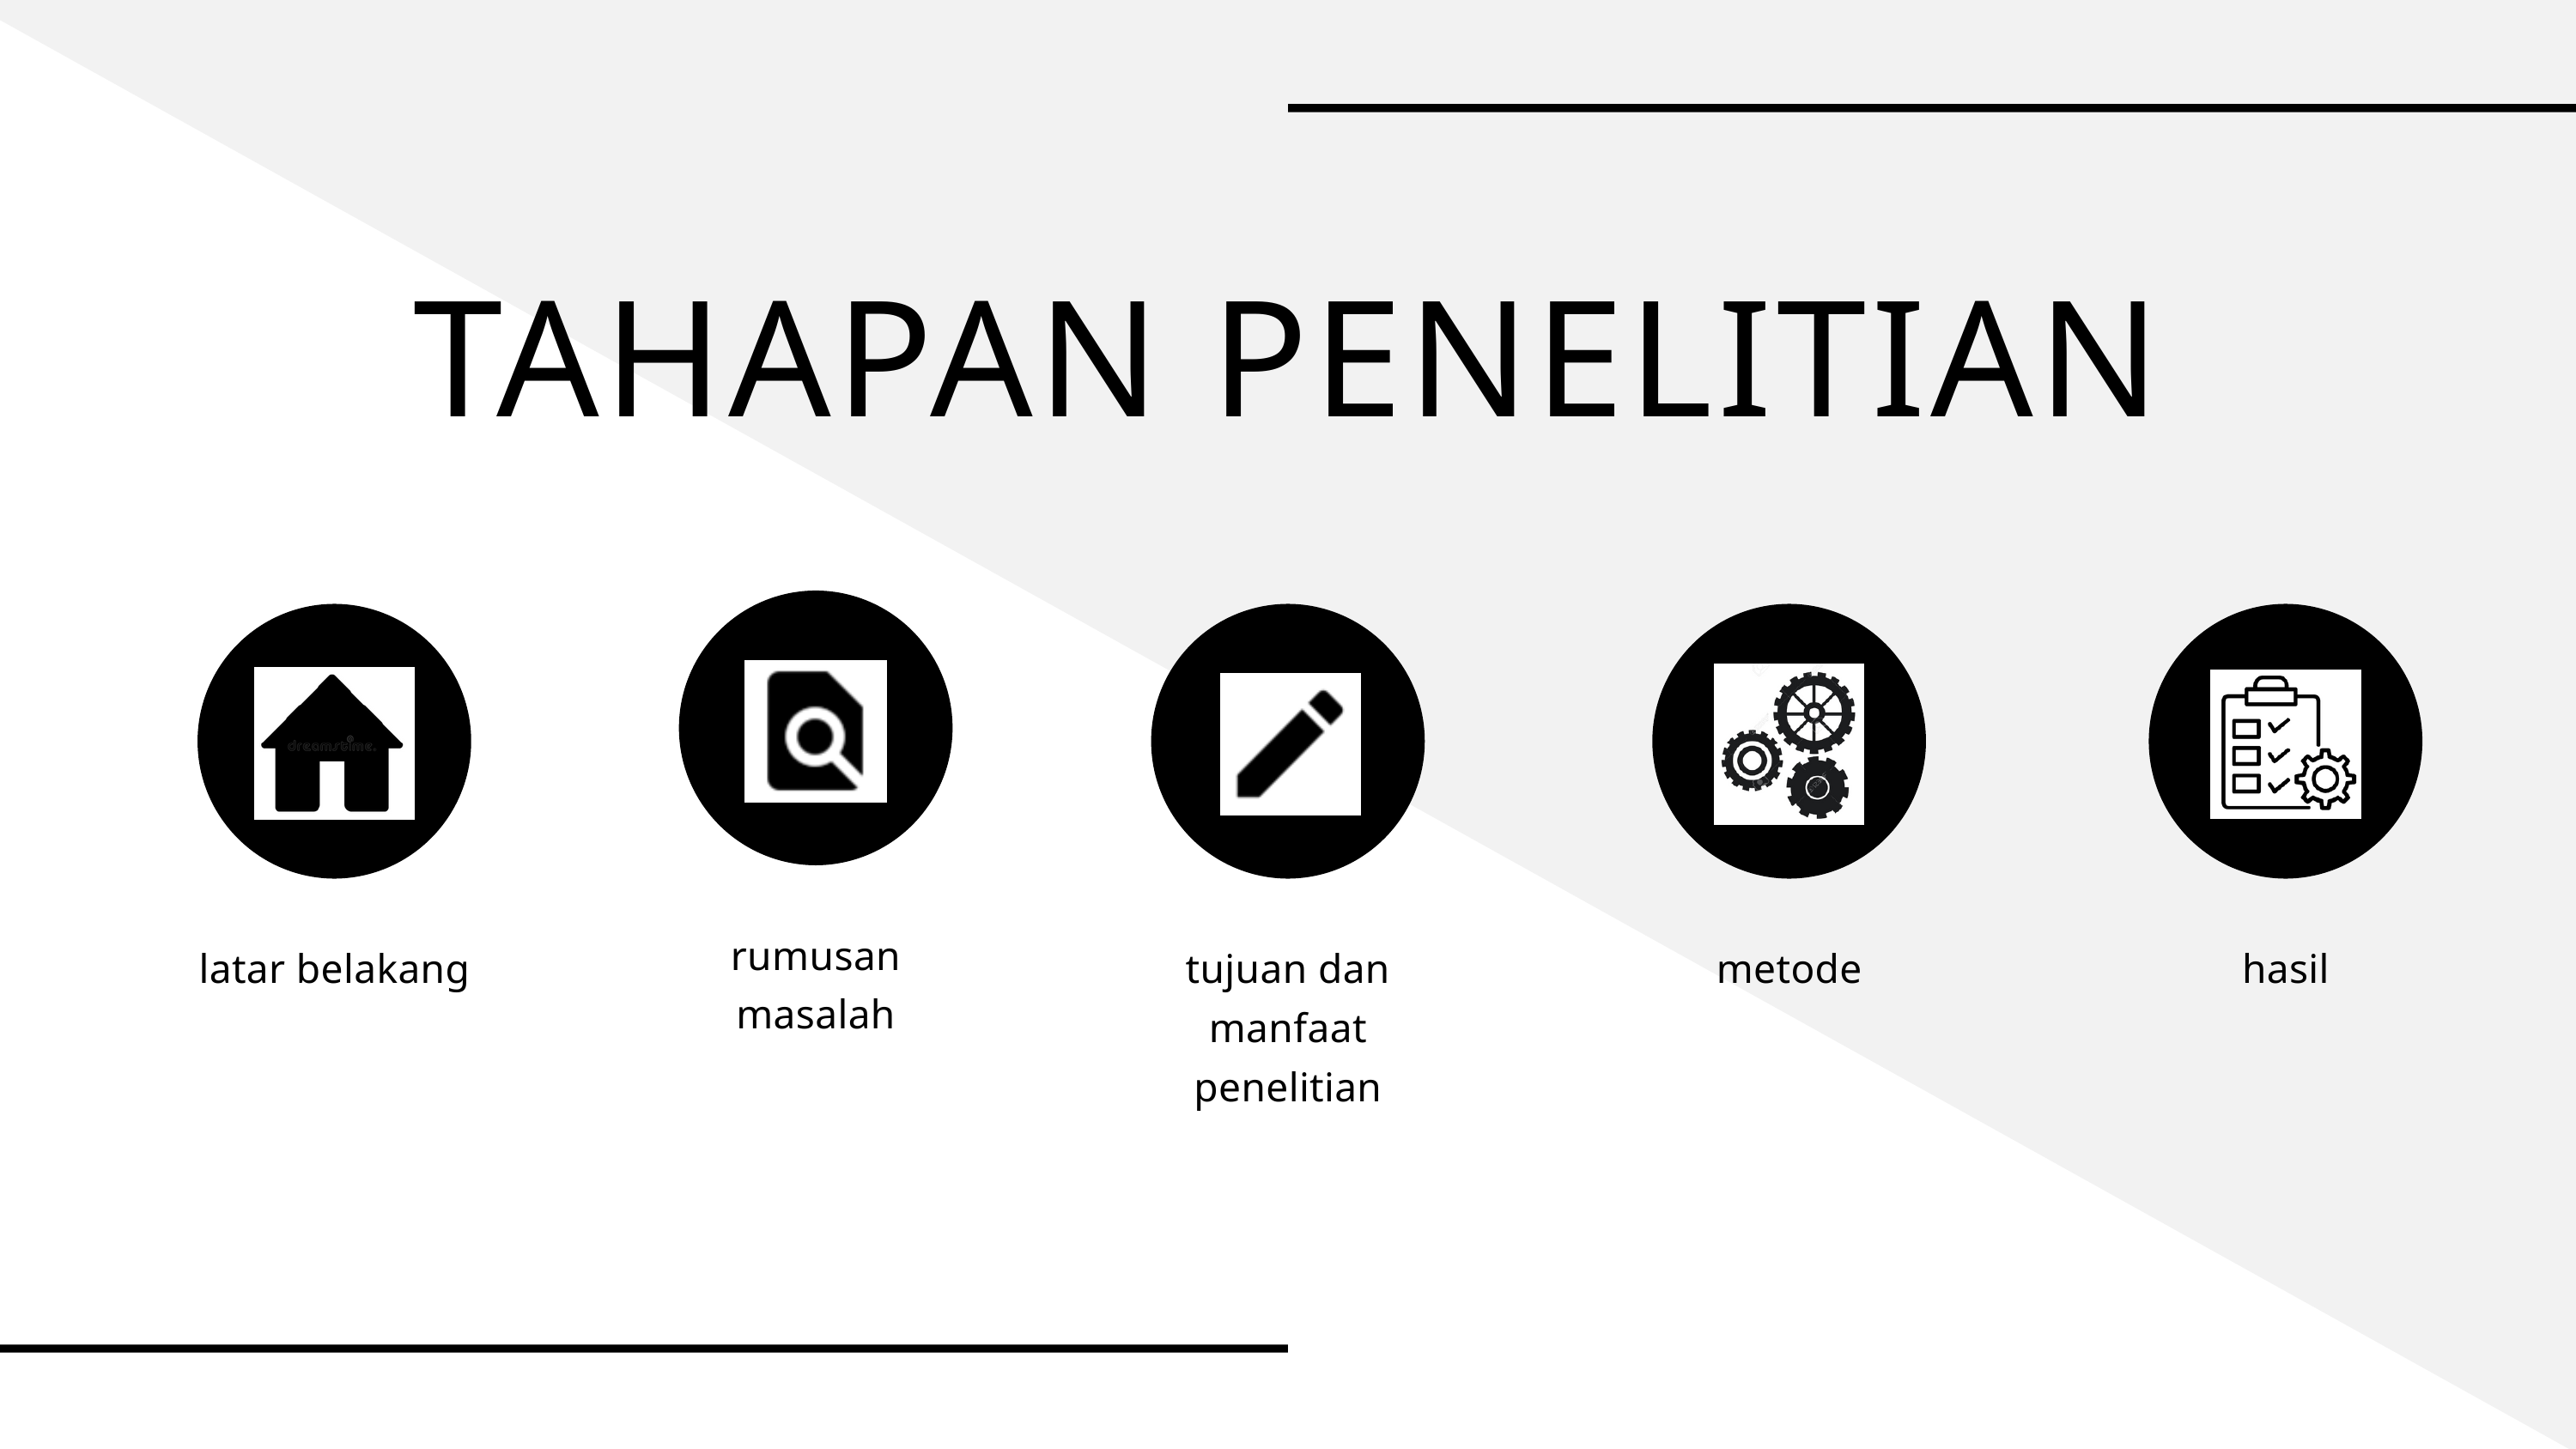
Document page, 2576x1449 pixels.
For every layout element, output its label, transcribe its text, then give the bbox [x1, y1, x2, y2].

text_box [1288, 104, 2576, 112]
picture [254, 667, 415, 820]
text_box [656, 590, 975, 1033]
text_box [0, 0, 2576, 1449]
picture [2209, 670, 2361, 820]
picture [1714, 664, 1864, 826]
picture [1220, 673, 1361, 816]
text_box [1629, 603, 1949, 987]
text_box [2125, 603, 2445, 987]
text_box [1128, 603, 1448, 1106]
text_box TAHAPAN PENELITIAN [334, 280, 2242, 450]
text_box [0, 1344, 1288, 1353]
picture [744, 659, 887, 803]
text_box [174, 603, 495, 987]
